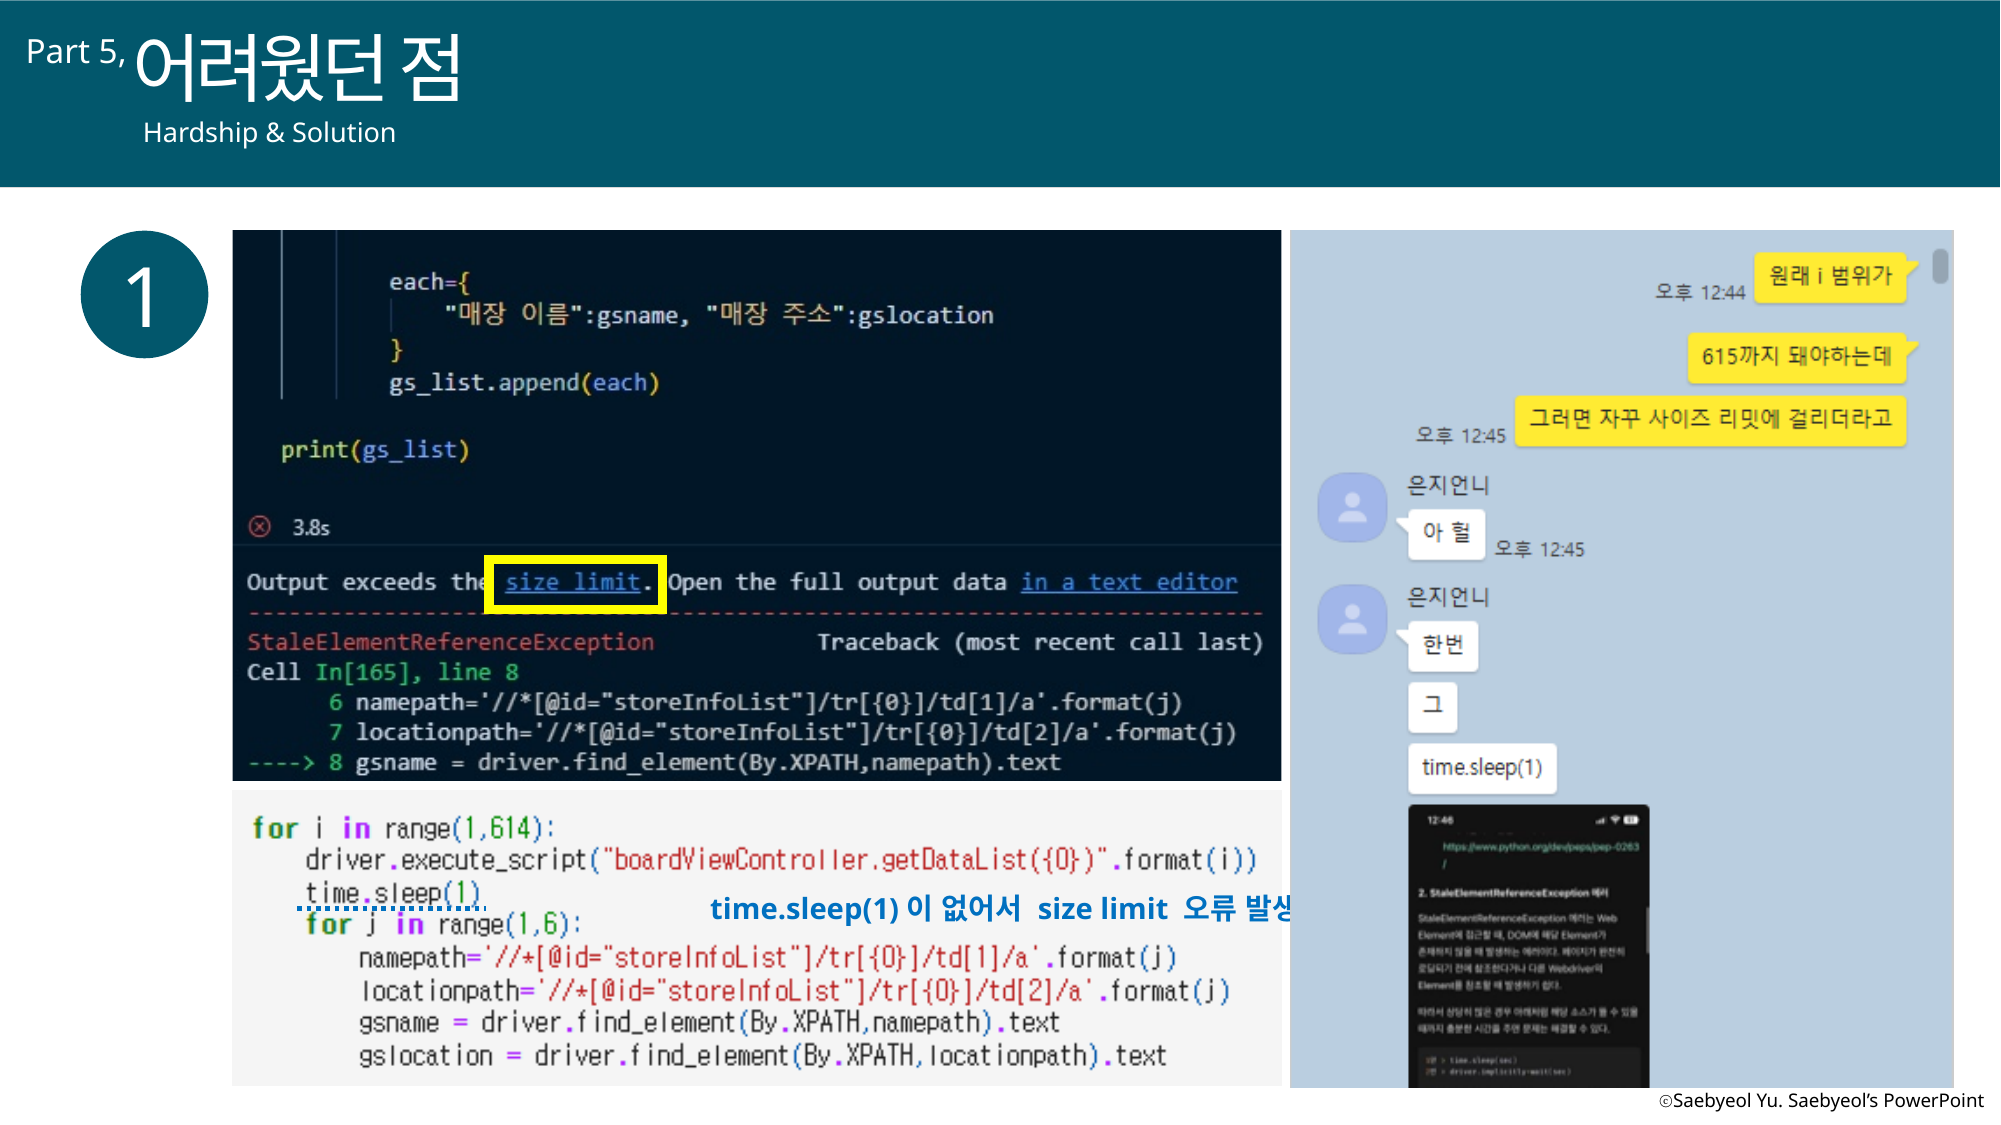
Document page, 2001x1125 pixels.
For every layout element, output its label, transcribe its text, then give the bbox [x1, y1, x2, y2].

text_box Part 5, [10, 22, 151, 78]
text_box 어려웠던 점 [118, 13, 483, 119]
text_box [0, 0, 2000, 187]
picture [232, 790, 1282, 1086]
picture [232, 230, 1282, 781]
text_box 1 [79, 229, 210, 360]
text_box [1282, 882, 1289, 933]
picture [1289, 230, 1954, 1088]
text_box Hardship & Solution [128, 108, 419, 156]
